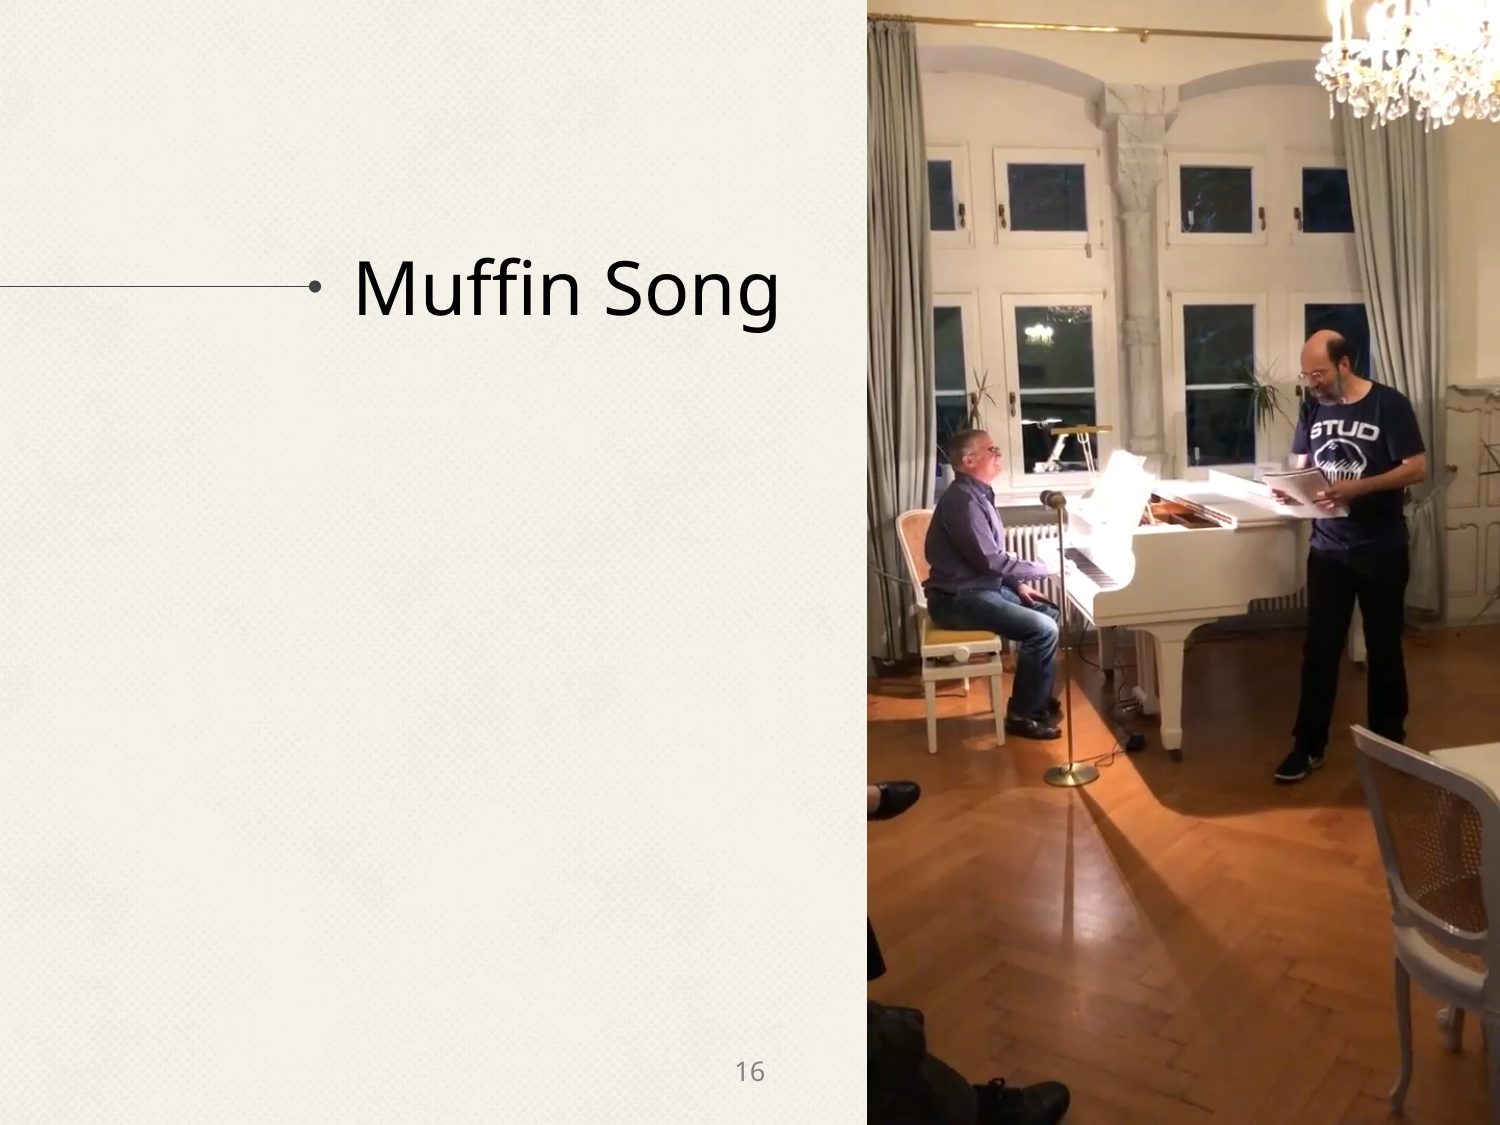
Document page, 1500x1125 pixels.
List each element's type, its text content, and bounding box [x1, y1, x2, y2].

picture [0, 0, 866, 1125]
slide_number 16 [705, 1038, 795, 1125]
text_box Muffin Song [337, 233, 798, 339]
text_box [866, 0, 1500, 1125]
